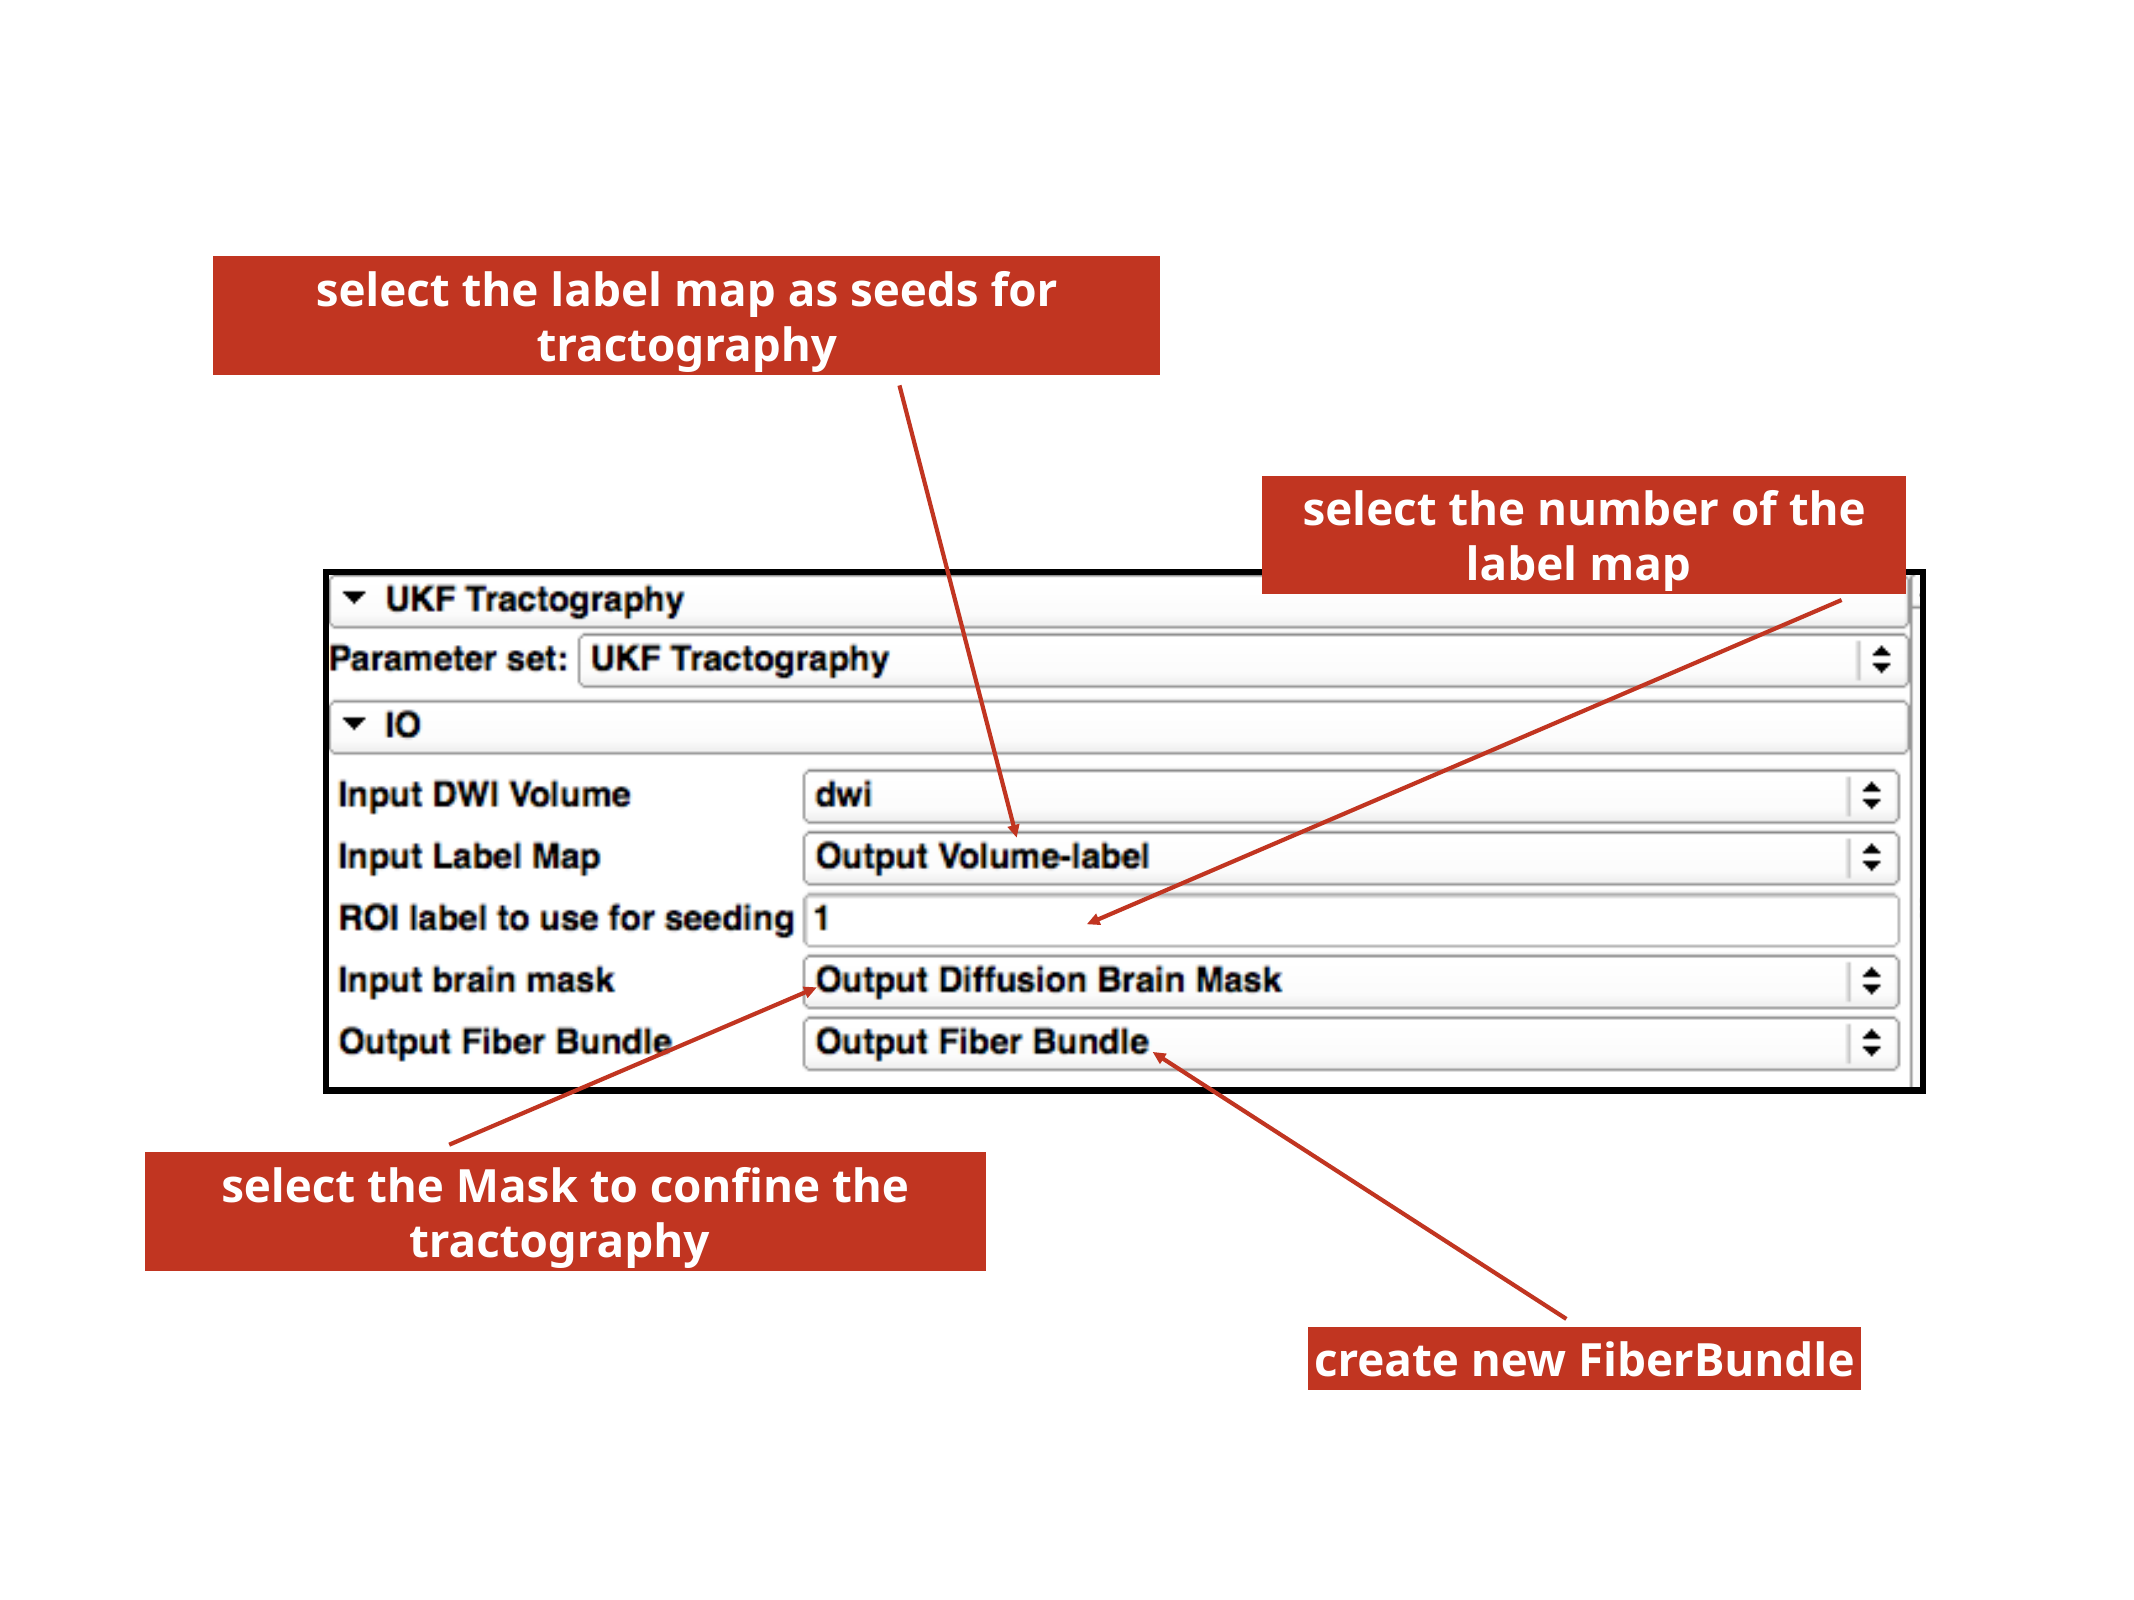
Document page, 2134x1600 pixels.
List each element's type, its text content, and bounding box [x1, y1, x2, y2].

text_box select the Mask to confine the tractography [148, 1156, 982, 1267]
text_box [1086, 599, 1842, 925]
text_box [899, 385, 1017, 838]
text_box select the number of the label map [1266, 479, 1902, 574]
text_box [1152, 1051, 1567, 1320]
text_box select the label map as seeds for tractography [217, 260, 1157, 371]
picture [328, 574, 1921, 1088]
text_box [448, 987, 817, 1145]
text_box create new FiberBundle [1312, 1330, 1857, 1387]
